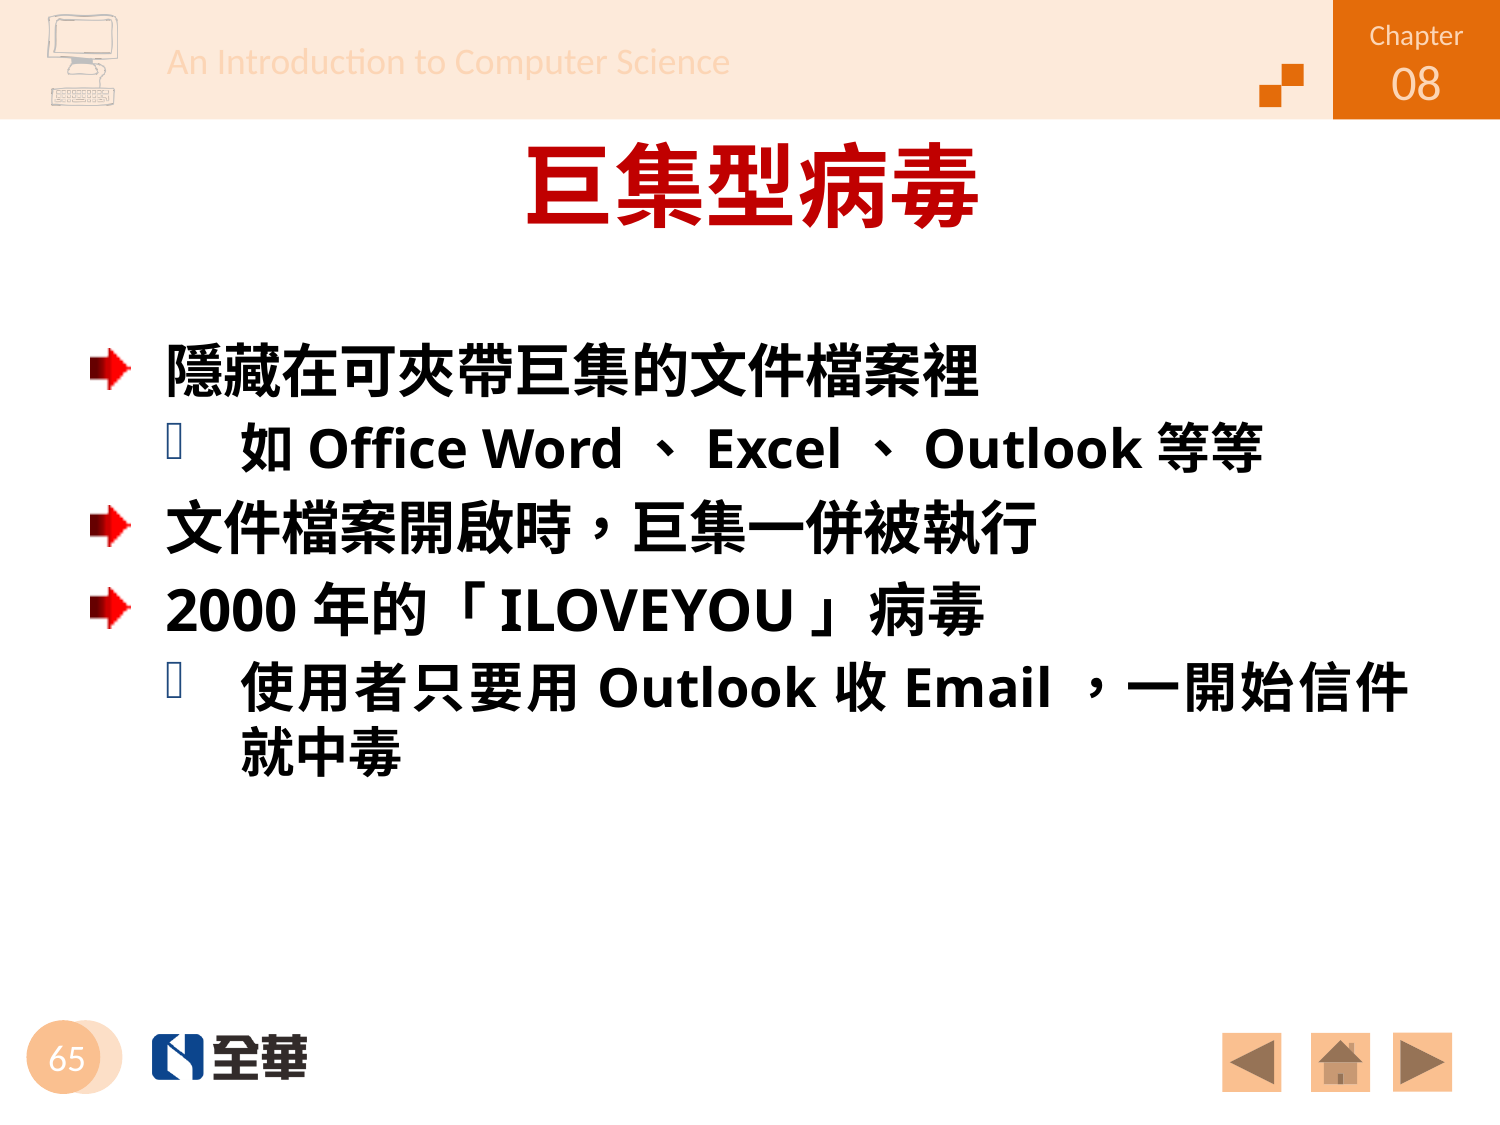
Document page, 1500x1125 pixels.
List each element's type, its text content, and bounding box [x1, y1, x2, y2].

picture [90, 348, 131, 390]
picture [90, 505, 131, 547]
title 巨集型病毒 [76, 90, 1427, 278]
picture [90, 587, 131, 629]
picture [47, 14, 118, 106]
list 隱藏在可夾帶巨集的文件檔案裡 如Office Word、Excel、Outlook等等 文件檔案開啟時，巨集一併被執行 2000年的「ILOVEYOU」病毒 使用者只要用Outlook收Email，一開始信件就中毒 [75, 326, 1425, 1005]
picture [152, 1034, 307, 1080]
